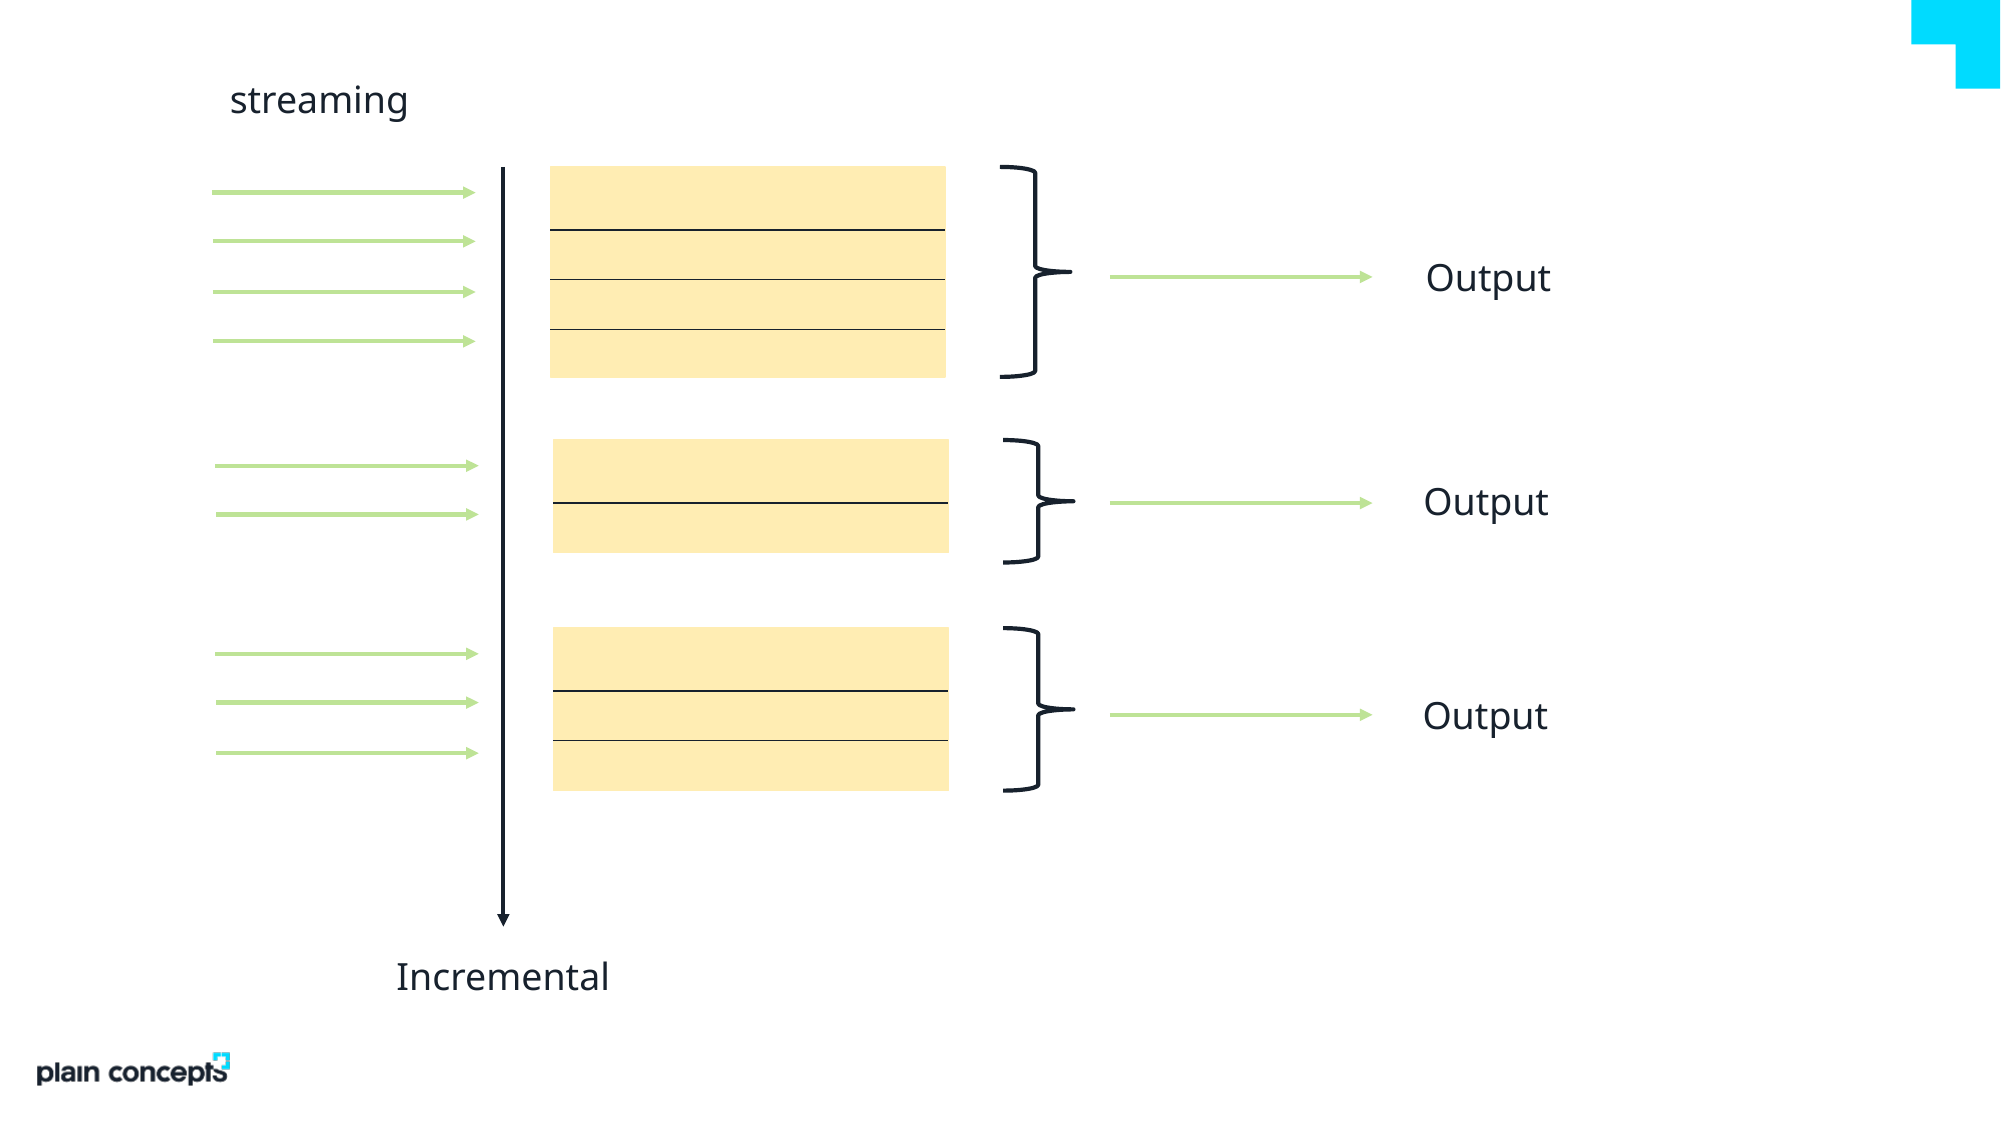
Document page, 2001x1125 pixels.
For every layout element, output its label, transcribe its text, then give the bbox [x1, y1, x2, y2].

text_box Output [1410, 246, 1567, 307]
text_box [553, 627, 949, 690]
text_box [550, 280, 946, 329]
text_box [550, 330, 946, 378]
text_box Incremental [381, 945, 625, 1005]
text_box [999, 166, 1072, 378]
text_box [1003, 627, 1075, 792]
text_box [550, 166, 946, 229]
text_box streaming [215, 68, 479, 128]
text_box [550, 231, 946, 279]
text_box [553, 439, 949, 502]
text_box [1003, 439, 1075, 564]
picture [0, 877, 321, 1125]
text_box [553, 504, 949, 553]
text_box Output [1407, 684, 1563, 745]
text_box [553, 741, 949, 791]
text_box [553, 692, 949, 740]
text_box Output [1408, 470, 1564, 531]
